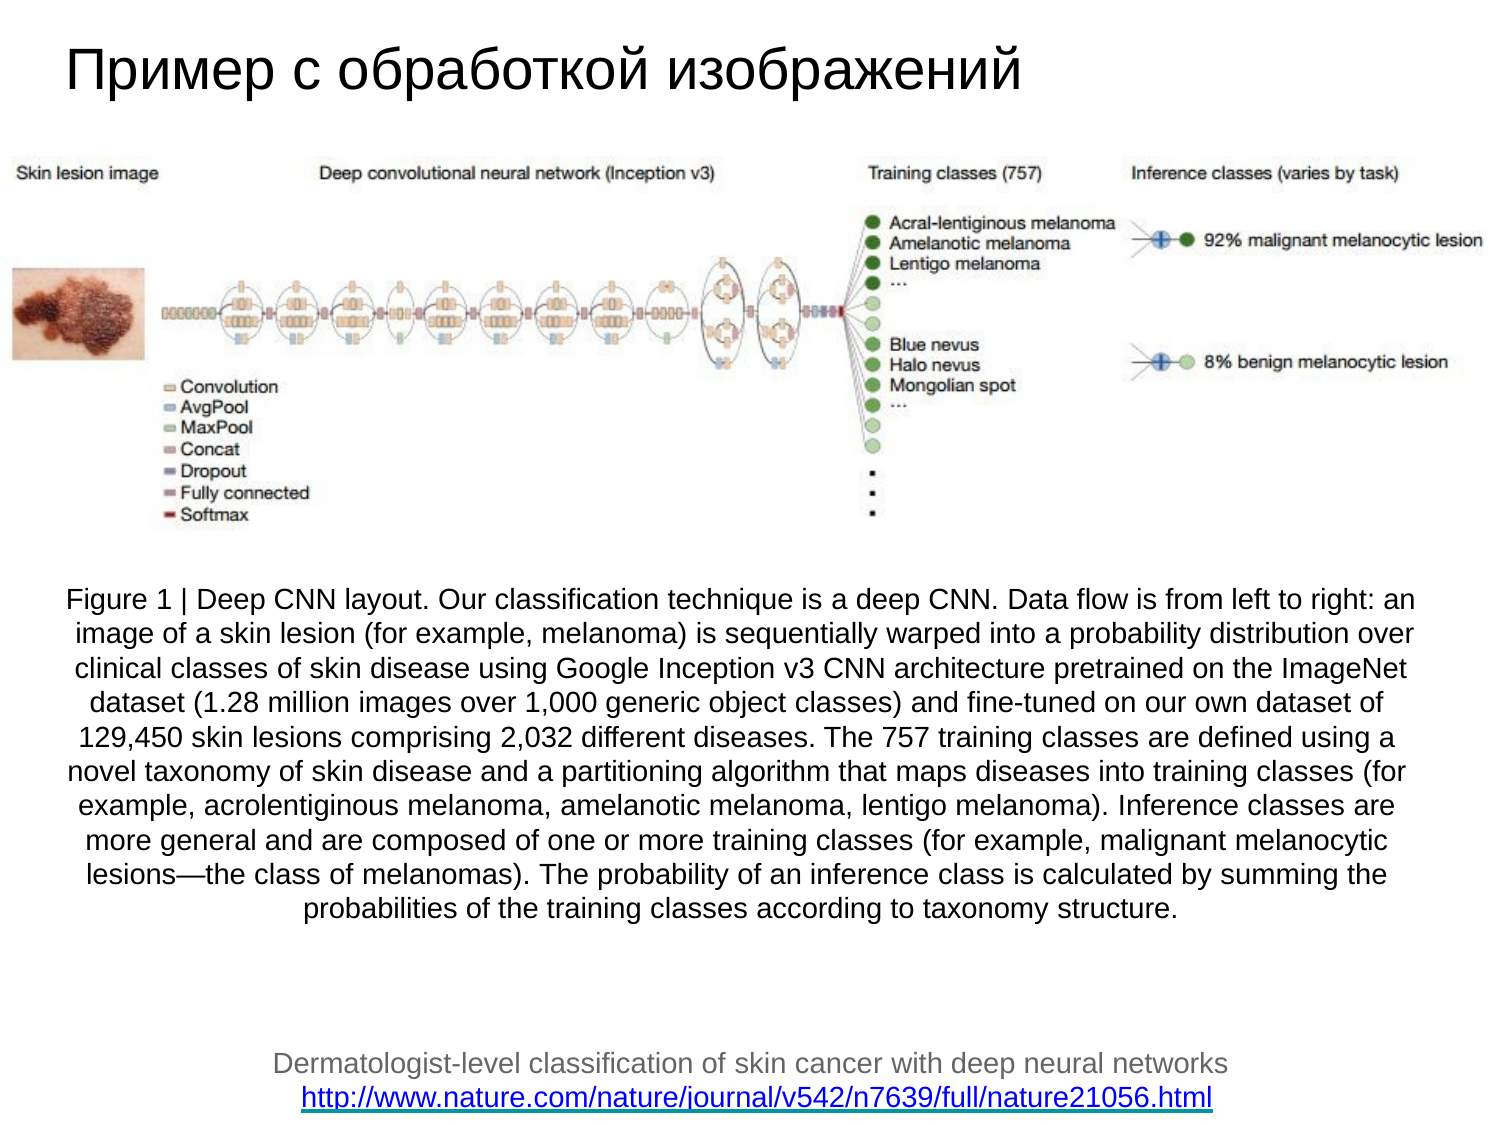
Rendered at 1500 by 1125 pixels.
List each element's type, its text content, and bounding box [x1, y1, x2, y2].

text_box Dermatologist-level classification of skin cancer with deep neural networks http://www.nature.com/nature/journal/v542/n7639/full/nature21056.html [270, 1040, 1233, 1114]
text_box Figure 1 | Deep CNN layout. Our classification technique is a deep CNN. Data flow is from left to right: an image of a skin lesion (for example, melanoma) is sequentially warped into a probability distribution over clinical classes of skin disease using Google Inception v3 CNN architecture pretrained on the ImageNet dataset (1.28 million images over 1,000 generic object classes) and fine-tuned on our own dataset of 129,450 skin lesions comprising 2,032 different diseases. The 757 training classes are defined using a novel taxonomy of skin disease and a partitioning algorithm that maps diseases into training classes (for example, acrolentiginous melanoma, amelanotic melanoma, lentigo melanoma). Inference classes are more general and are composed of one or more training classes (for example, malignant melanocytic lesions—the class of melanomas). The probability of an inference class is calculated by summing the probabilities of the training classes according to taxonomy structure. [61, 577, 1419, 925]
text_box [0, 156, 1496, 532]
title Пример с обработкой изображений [63, 29, 1029, 156]
